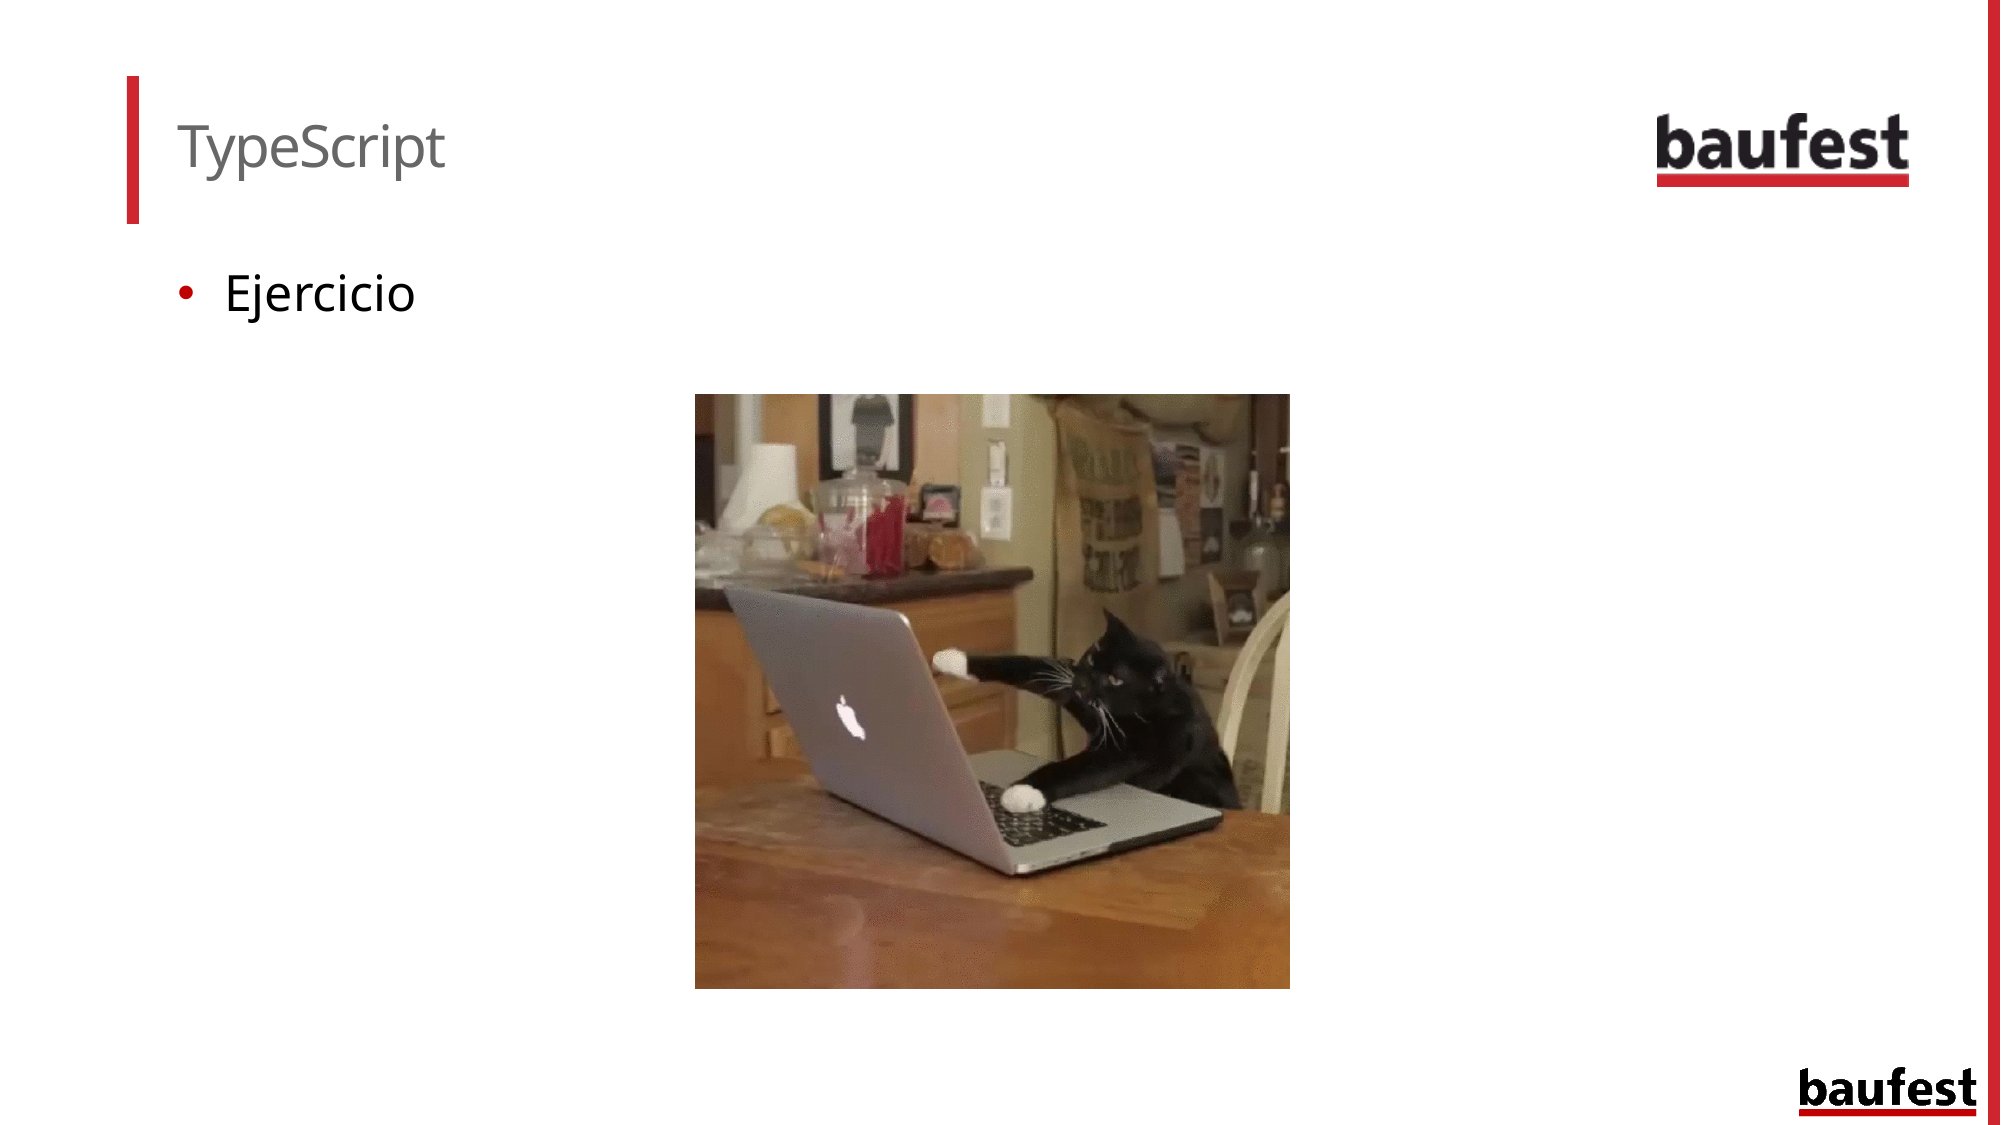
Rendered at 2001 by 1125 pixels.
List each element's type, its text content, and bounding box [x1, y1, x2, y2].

picture [1799, 1066, 1977, 1117]
text_box Ejercicio [162, 260, 1824, 989]
picture [695, 394, 1290, 989]
picture [1657, 113, 1909, 187]
title TypeScript [162, 102, 1555, 196]
